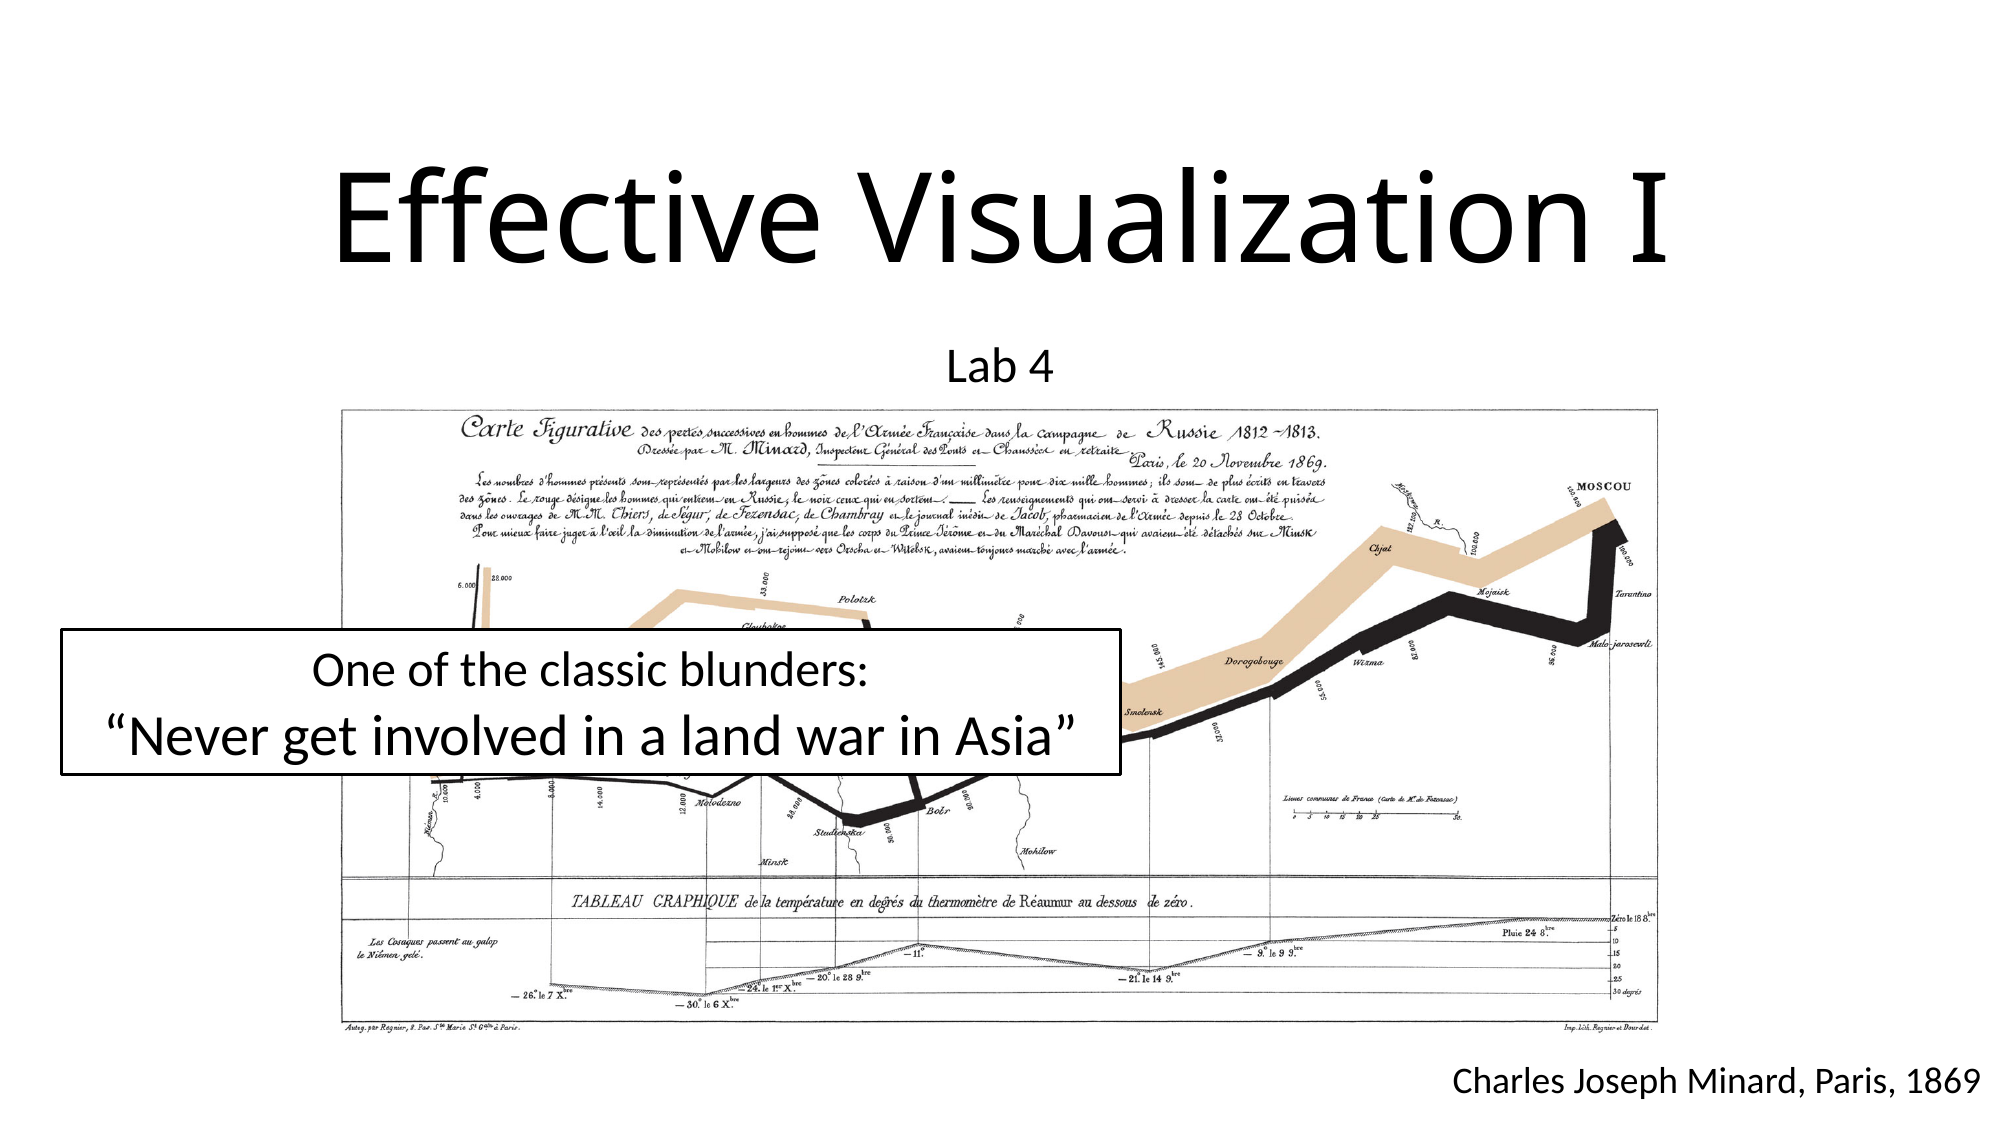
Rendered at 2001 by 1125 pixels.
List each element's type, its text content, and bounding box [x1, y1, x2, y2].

text_box Charles Joseph Minard, Paris, 1869 [1437, 1048, 1997, 1109]
picture [340, 406, 1660, 1036]
subtitle Lab 4 [249, 175, 1750, 448]
title Effective Visualization I [249, 55, 1750, 175]
text_box One of the classic blunders: “Never get involved in a land war in Asia” [61, 629, 340, 775]
